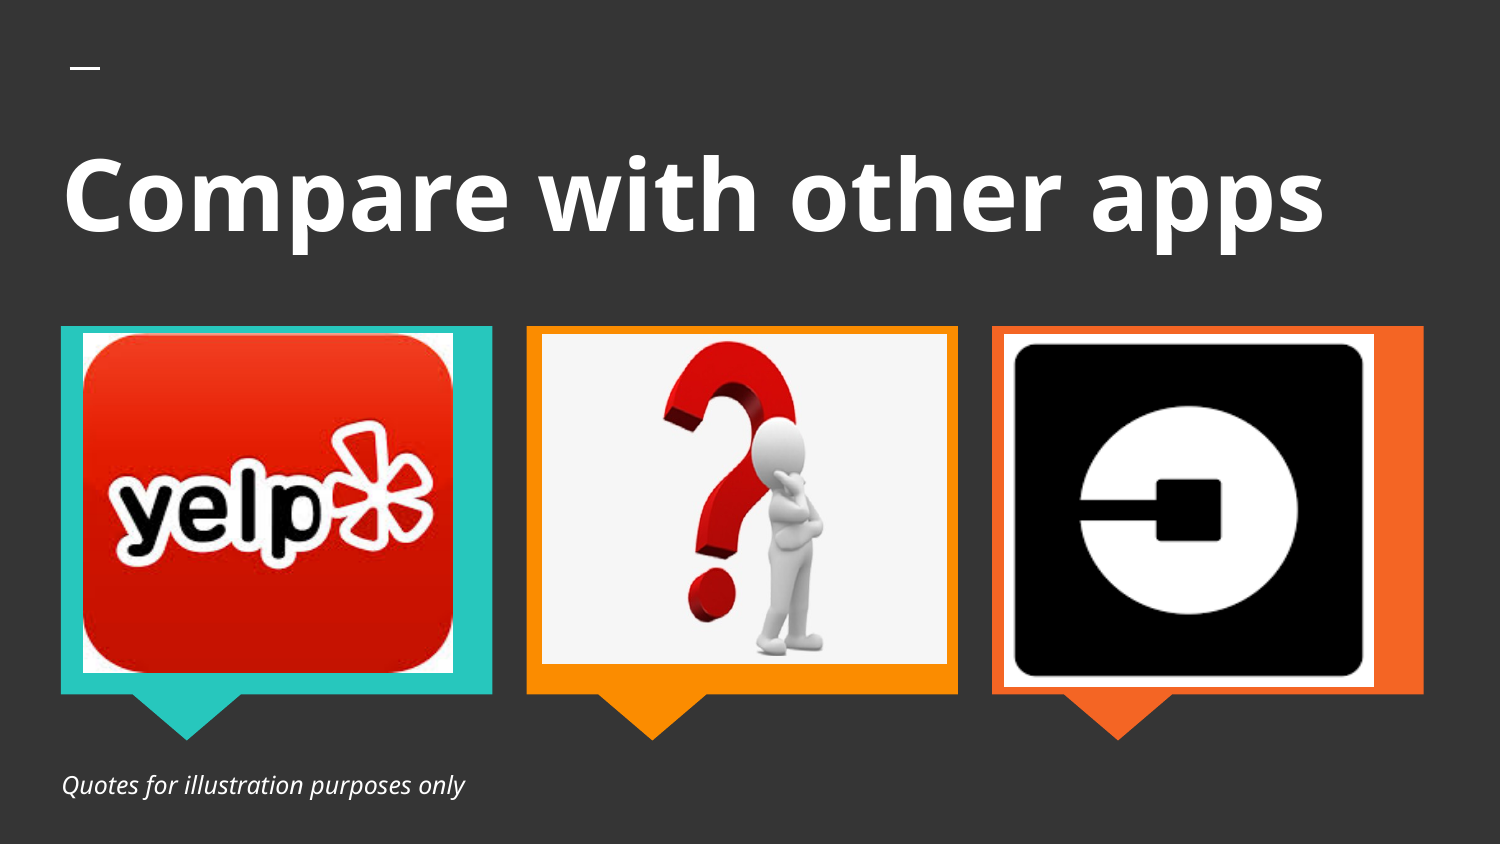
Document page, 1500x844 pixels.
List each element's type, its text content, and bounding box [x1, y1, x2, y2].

text_box [992, 326, 1424, 695]
picture [1003, 334, 1374, 687]
text_box [1065, 696, 1171, 741]
title Compare with other apps [46, 116, 1461, 285]
text_box [526, 326, 958, 741]
picture [542, 334, 947, 664]
text_box [60, 326, 493, 741]
picture [82, 332, 453, 673]
text_box Quotes for illustration purposes only [46, 763, 1071, 806]
